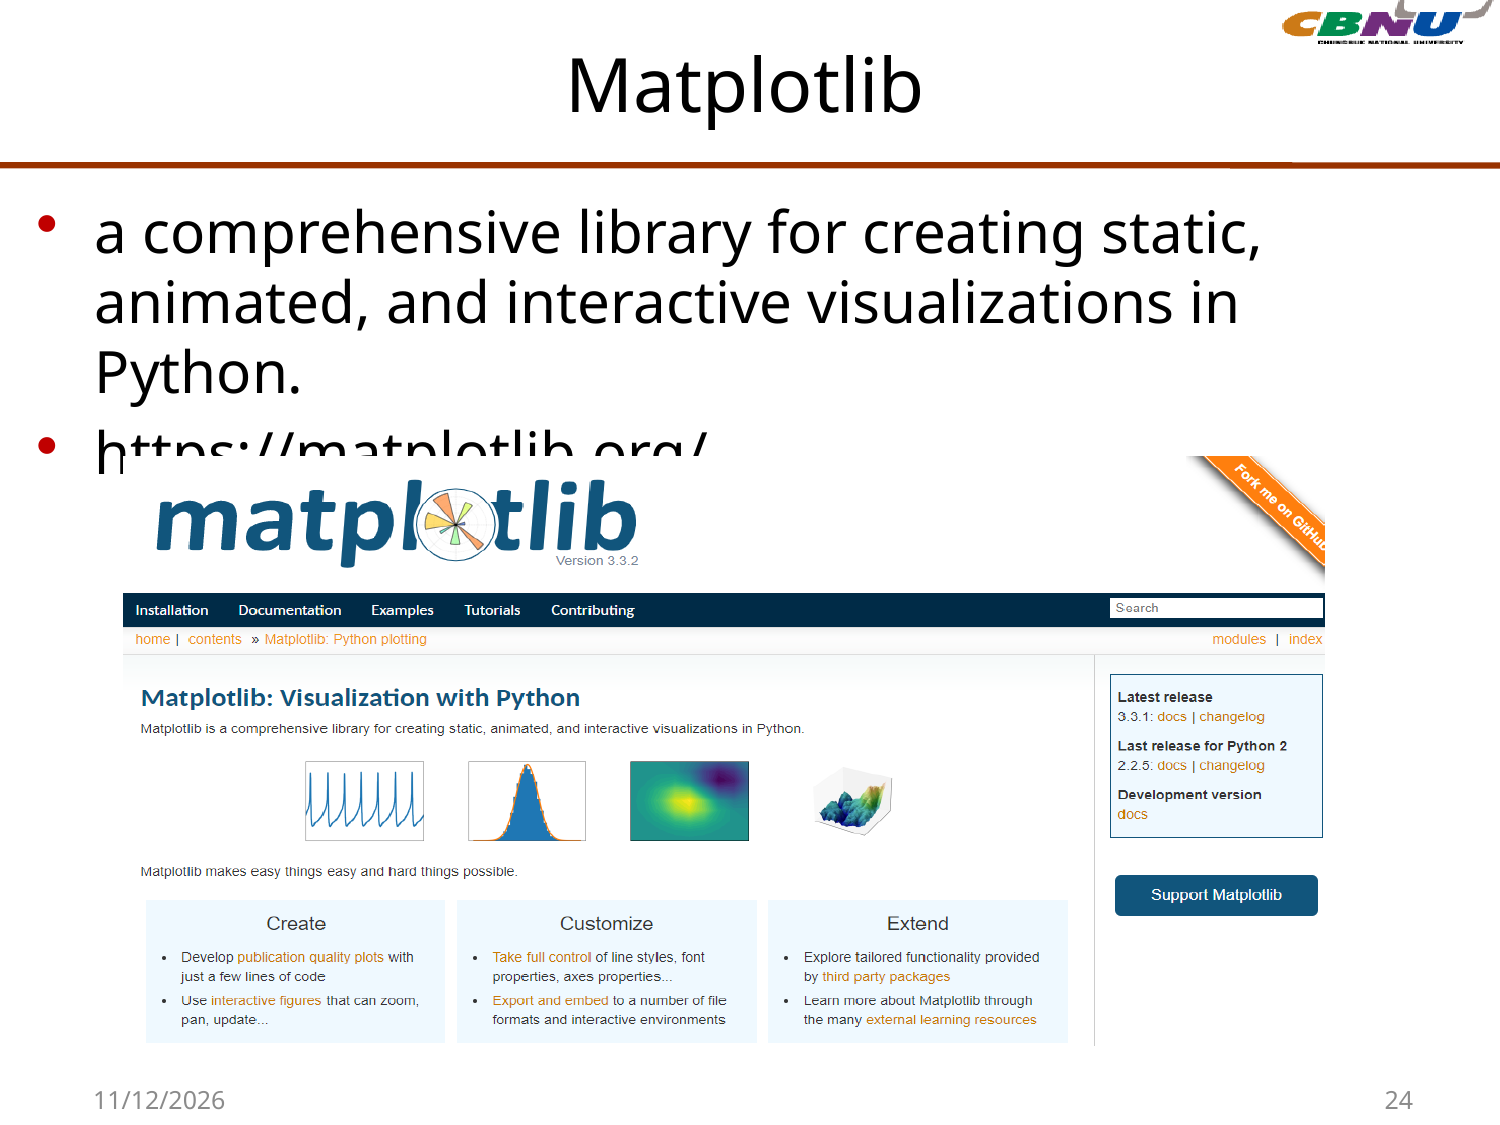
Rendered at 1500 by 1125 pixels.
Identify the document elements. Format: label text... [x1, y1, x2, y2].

picture [123, 455, 1325, 1047]
list a comprehensive library for creating static, animated, and interactive visualizations in Python. https://matplotlib.org/ [23, 187, 1465, 1067]
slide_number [78, 1078, 429, 1125]
slide_number 24 [1078, 1078, 1429, 1125]
title Matplotlib [70, 23, 1421, 143]
picture [1277, 0, 1500, 47]
